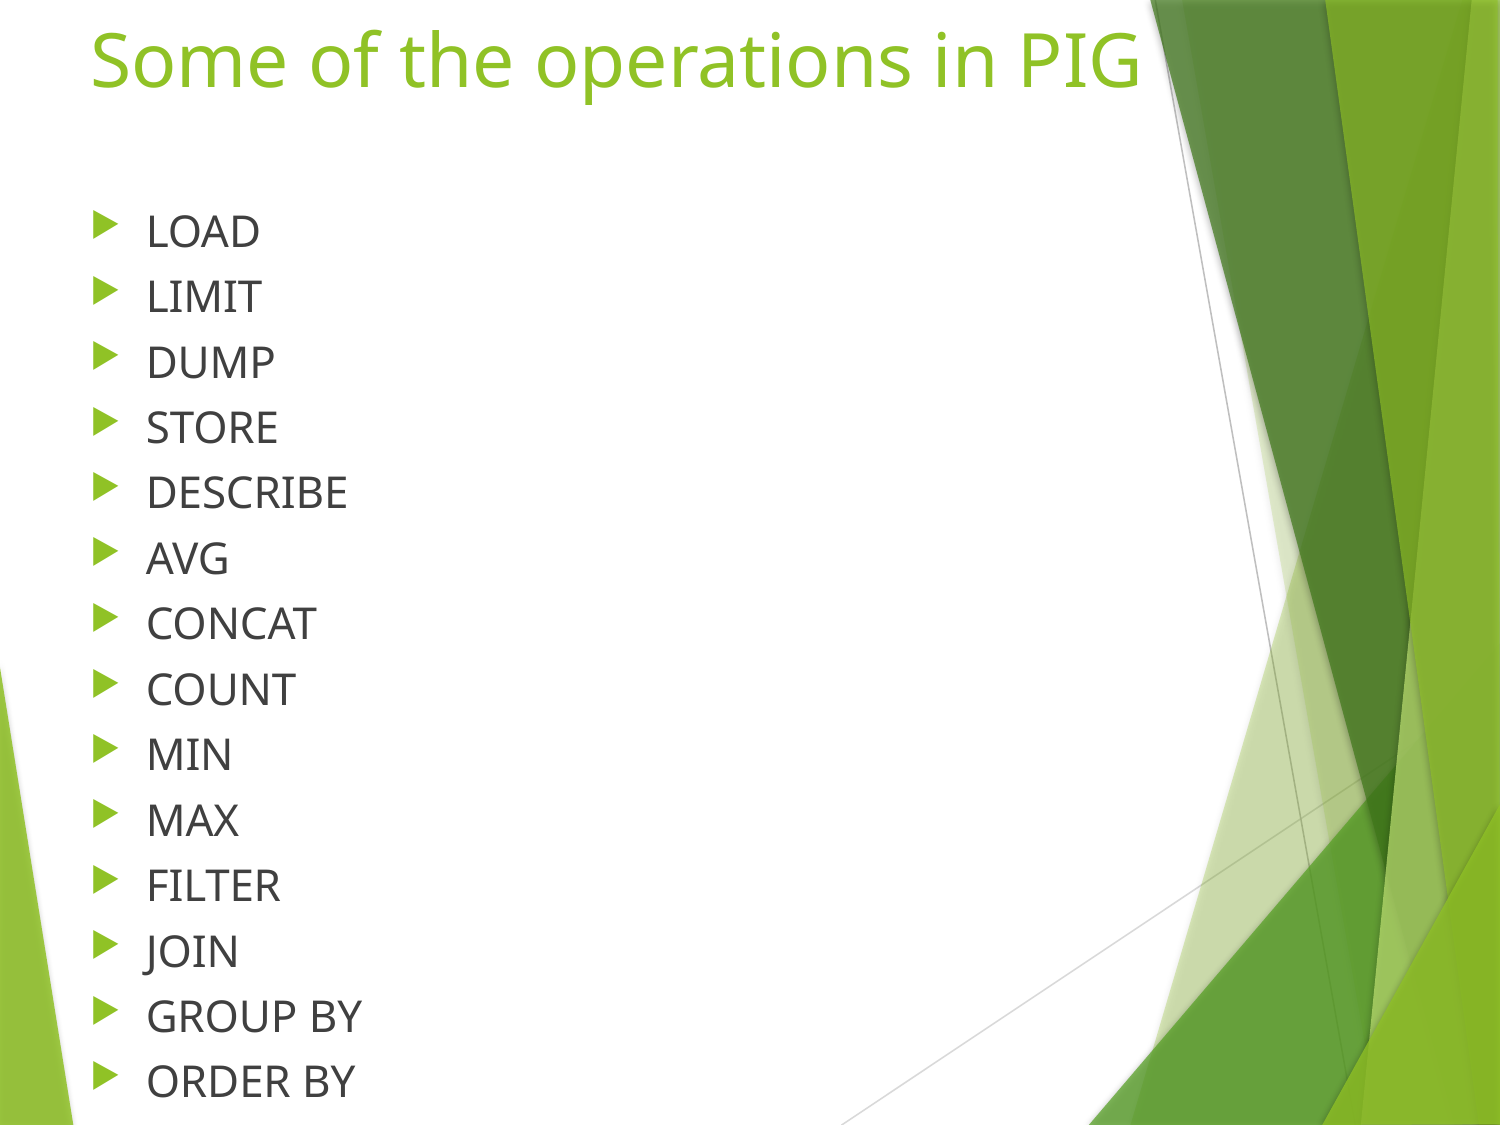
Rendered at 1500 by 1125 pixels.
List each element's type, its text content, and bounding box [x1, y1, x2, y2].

title Some of the operations in PIG [75, 5, 1425, 193]
list LOAD LIMIT DUMP STORE DESCRIBE AVG CONCAT COUNT MIN MAX FILTER JOIN GROUP BY ORDER BY [75, 195, 1425, 1125]
